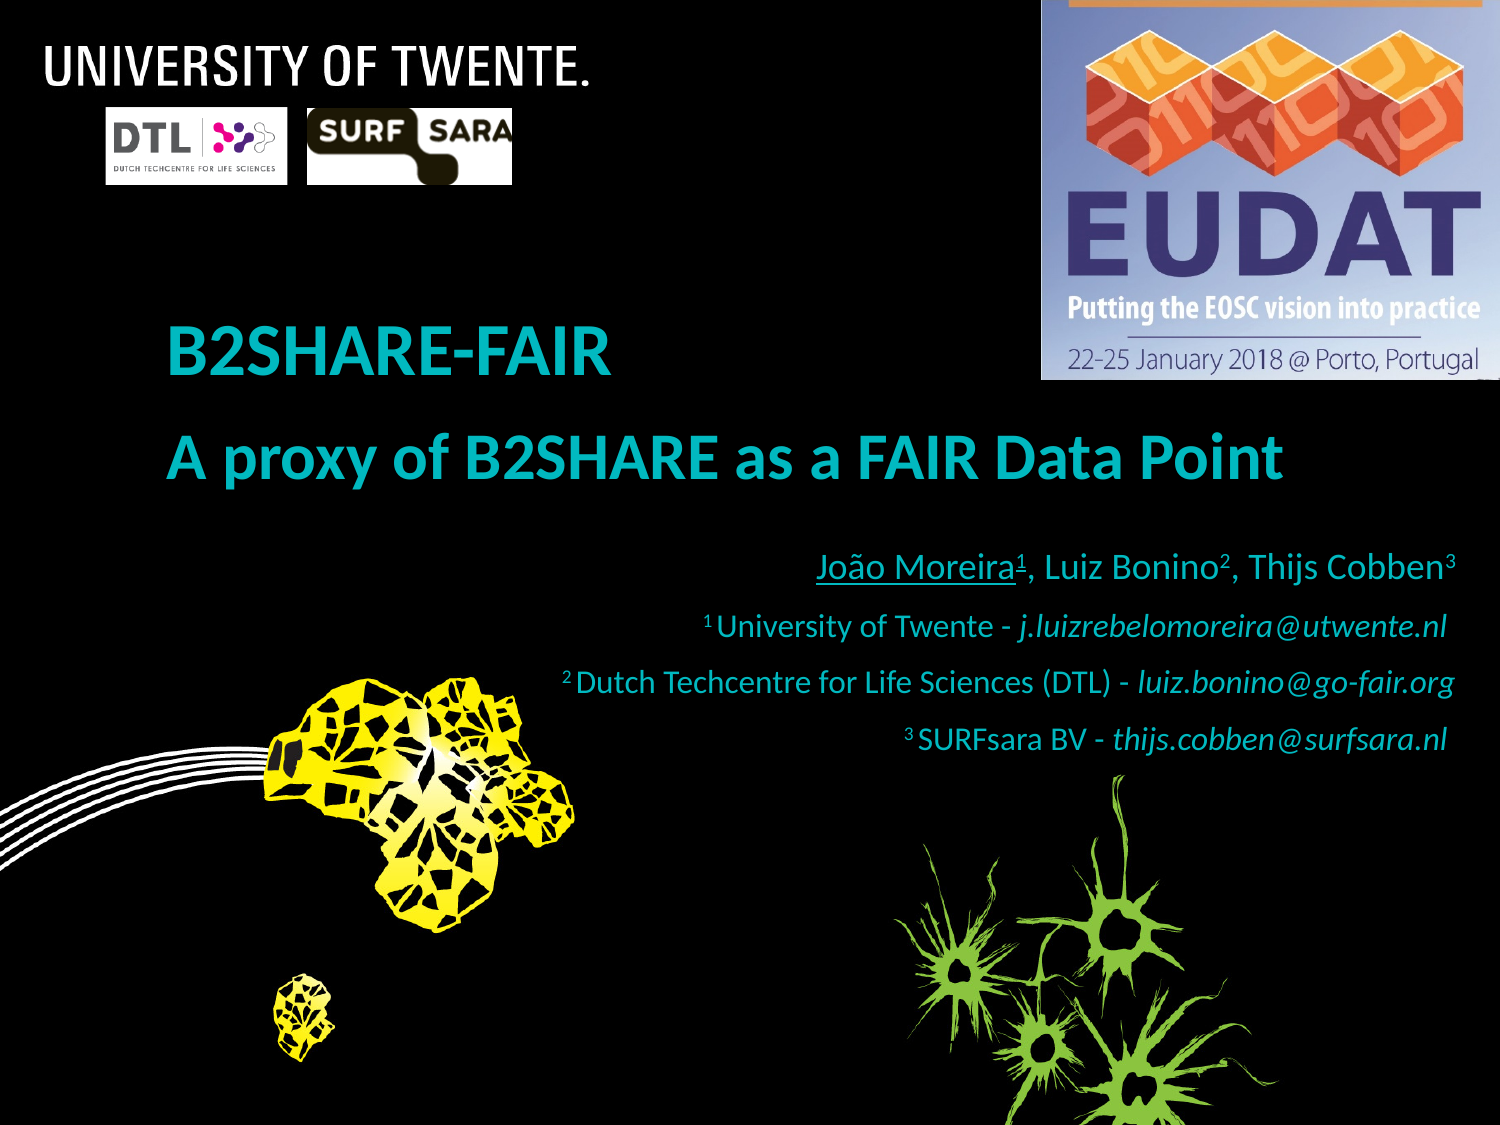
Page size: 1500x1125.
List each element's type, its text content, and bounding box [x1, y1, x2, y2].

footer PhD research plan. 2014-2018. João Moreira [512, 1024, 988, 1103]
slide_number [74, 1024, 426, 1103]
slide_number 1 [1074, 1024, 1426, 1103]
text_box B2SHARE-FAIR A proxy of B2SHARE as a FAIR Data Point João Moreira1, Luiz Bonino2, Thijs Cobben3 1 University of Twente - j.luizrebelomoreira@utwente.nl 2 Dutch Techcentre for Life Sciences (DTL) - luiz.bonino@go-fair.org 3 SURFsara BV - thijs.cobben@surfsara.nl [0, 286, 1471, 765]
picture [0, 0, 1500, 1125]
